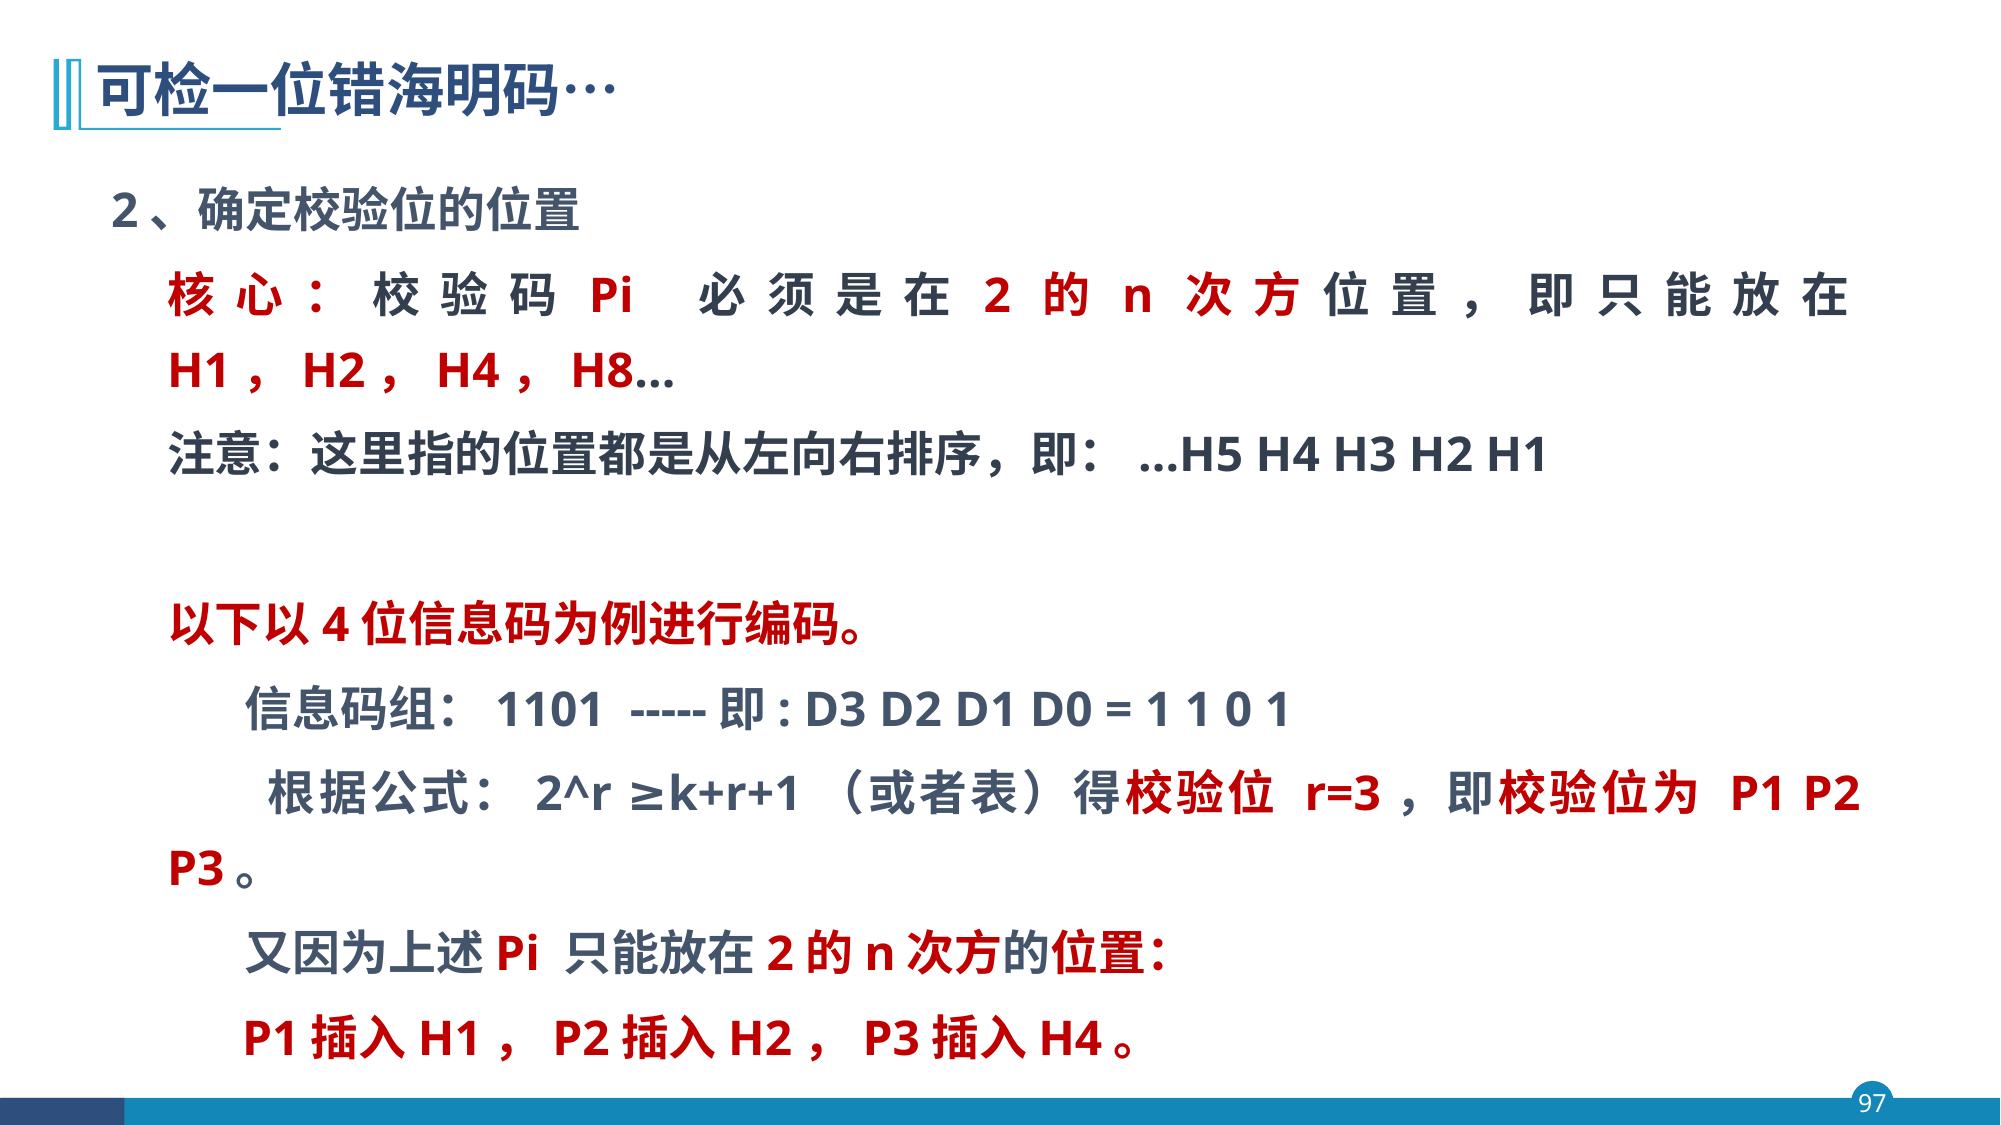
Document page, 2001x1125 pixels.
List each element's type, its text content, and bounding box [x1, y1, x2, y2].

title 可检一位错海明码… [80, 42, 1805, 144]
list 2、确定校验位的位置 核心：校验码Pi 必须是在2的n次方位置，即只能放在H1，H2，H4，H8... 注意：这里指的位置都是从左向右排序，即：...H5 H4 H3 H2 H1 以下以4位信息码为例进行编码。 信息码组：1101 -----即: D3 D2 D1 D0 = 1 1 0 1 根据公式：2^r ≥k+r+1（或者表）得校验位 r=3，即校验位为 P1 P2 P3。 又因为上述Pi 只能放在2的n次方的位置： P1插入H1，P2插入H2，P3插入H4。 [80, 154, 1876, 1080]
